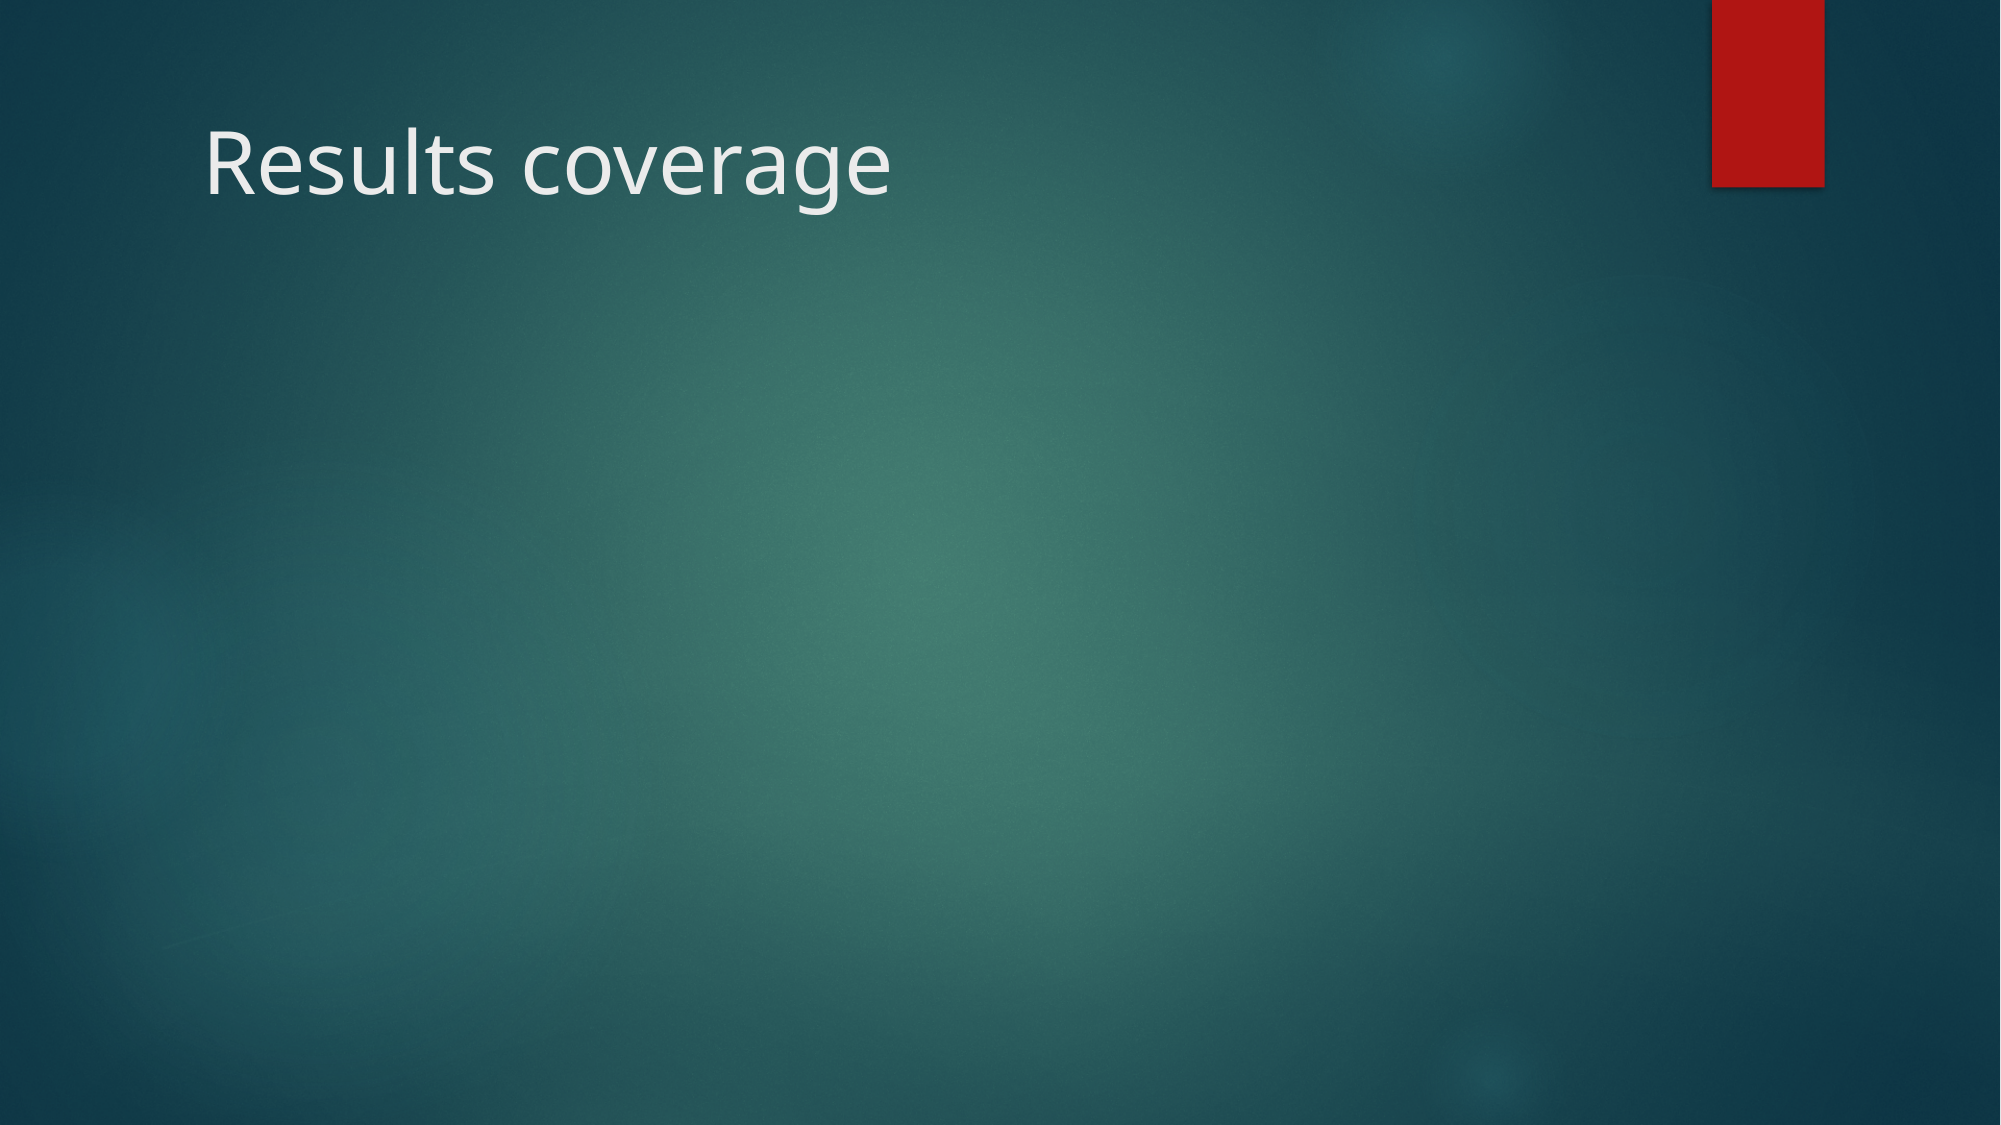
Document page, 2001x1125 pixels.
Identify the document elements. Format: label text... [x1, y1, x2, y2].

text_box [187, 267, 1813, 950]
text_box Results coverage [187, 99, 1813, 235]
picture [0, 0, 2001, 1125]
